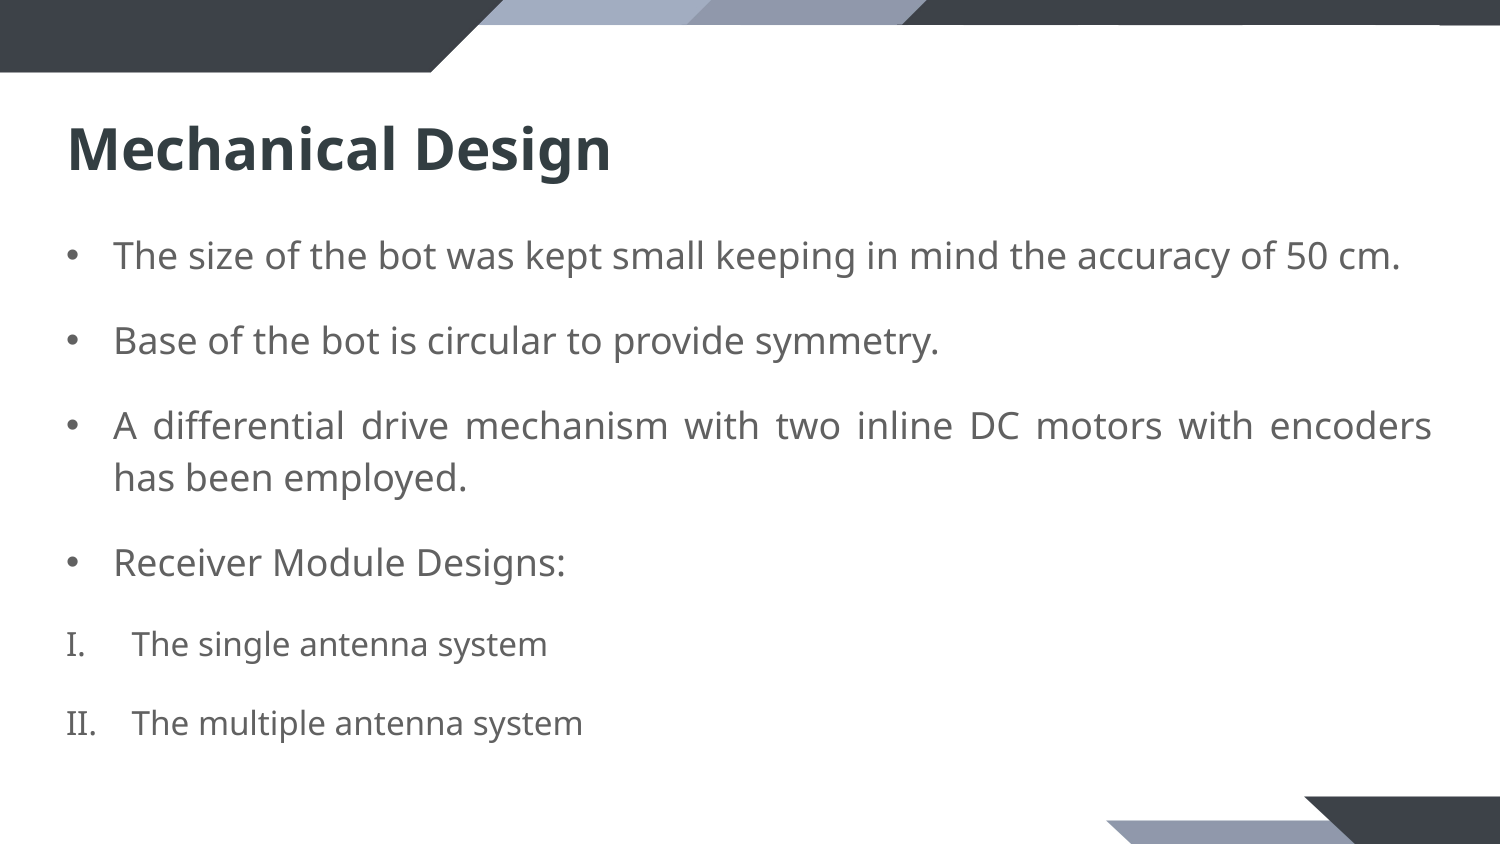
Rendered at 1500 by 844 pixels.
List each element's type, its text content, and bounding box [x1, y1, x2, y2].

picture [0, 0, 1500, 844]
title Mechanical Design [51, 97, 1449, 192]
list The size of the bot was kept small keeping in mind the accuracy of 50 cm. Base of the bot is circular to provide symmetry. A differential drive mechanism with two inline DC motors with encoders has been employed. Receiver Module Designs: The single antenna system The multiple antenna system [51, 210, 1449, 771]
